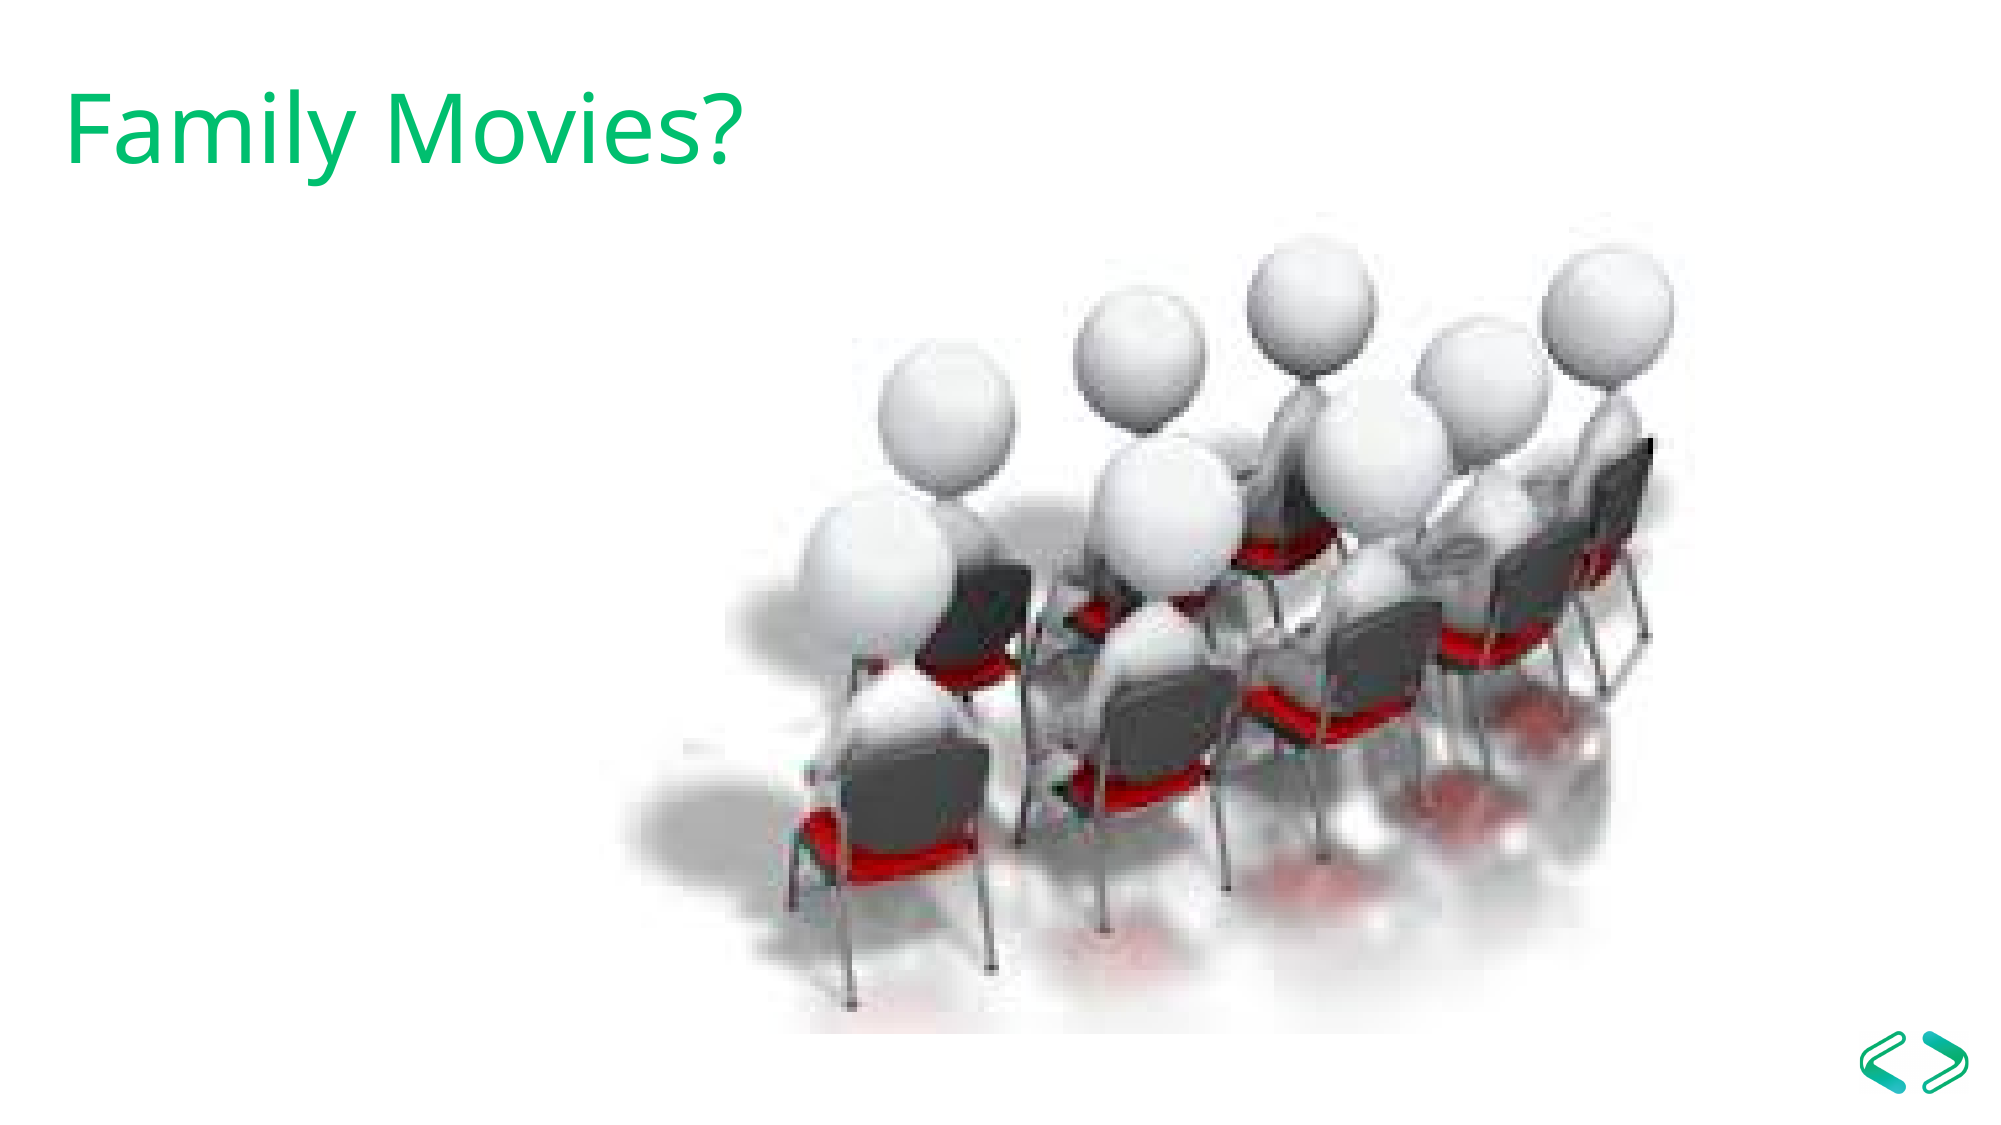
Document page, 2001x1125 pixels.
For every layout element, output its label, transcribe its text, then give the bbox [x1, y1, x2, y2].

title Family Movies? [62, 62, 1938, 188]
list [515, 170, 1780, 1035]
